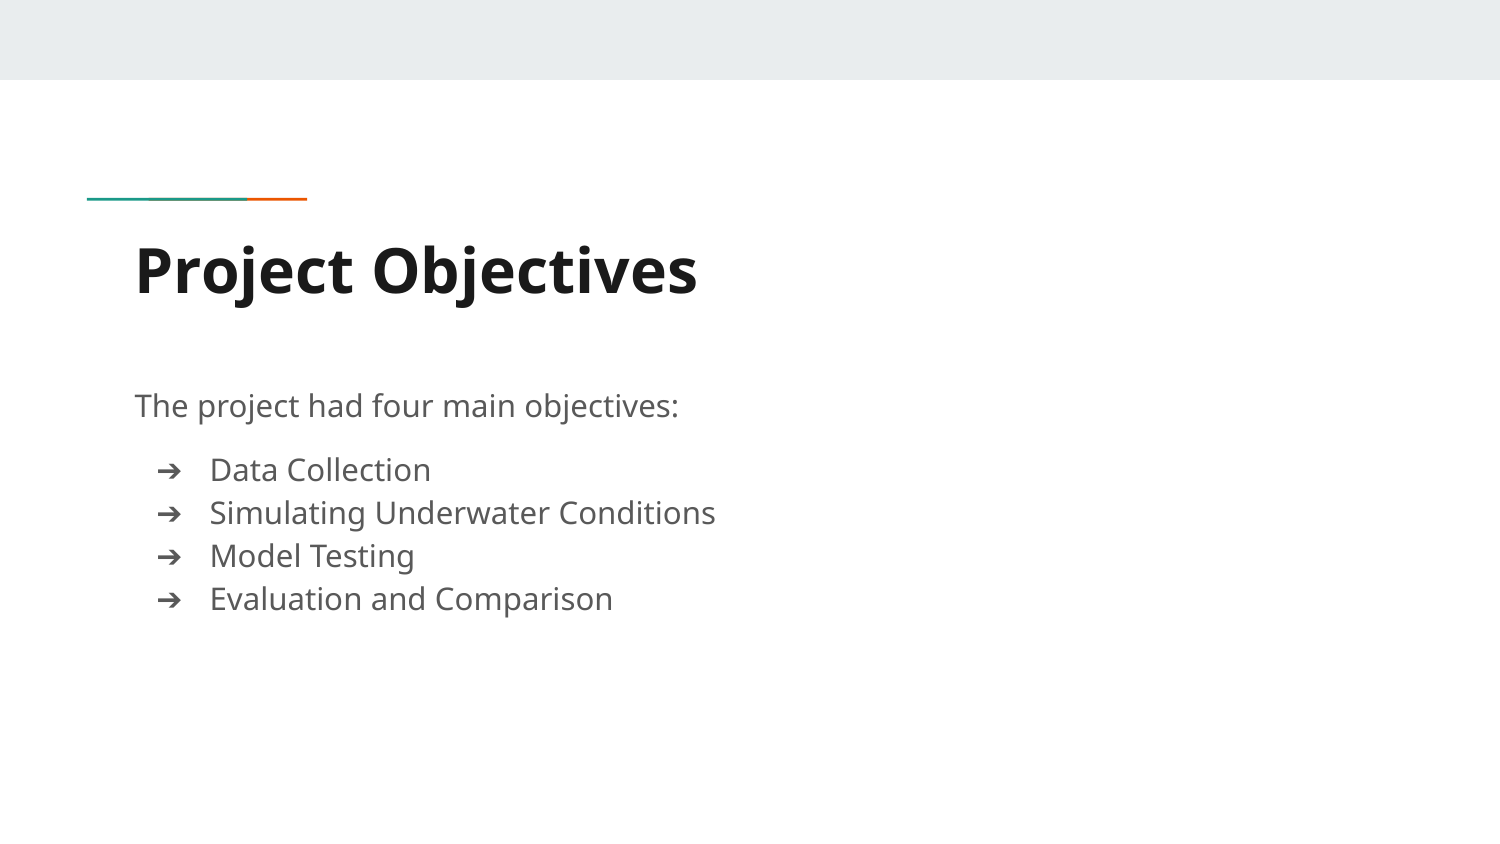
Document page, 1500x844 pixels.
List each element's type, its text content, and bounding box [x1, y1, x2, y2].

list The project had four main objectives: Data Collection Simulating Underwater Conditions Model Testing Evaluation and Comparison [119, 365, 1027, 737]
title Project Objectives [119, 216, 1381, 305]
